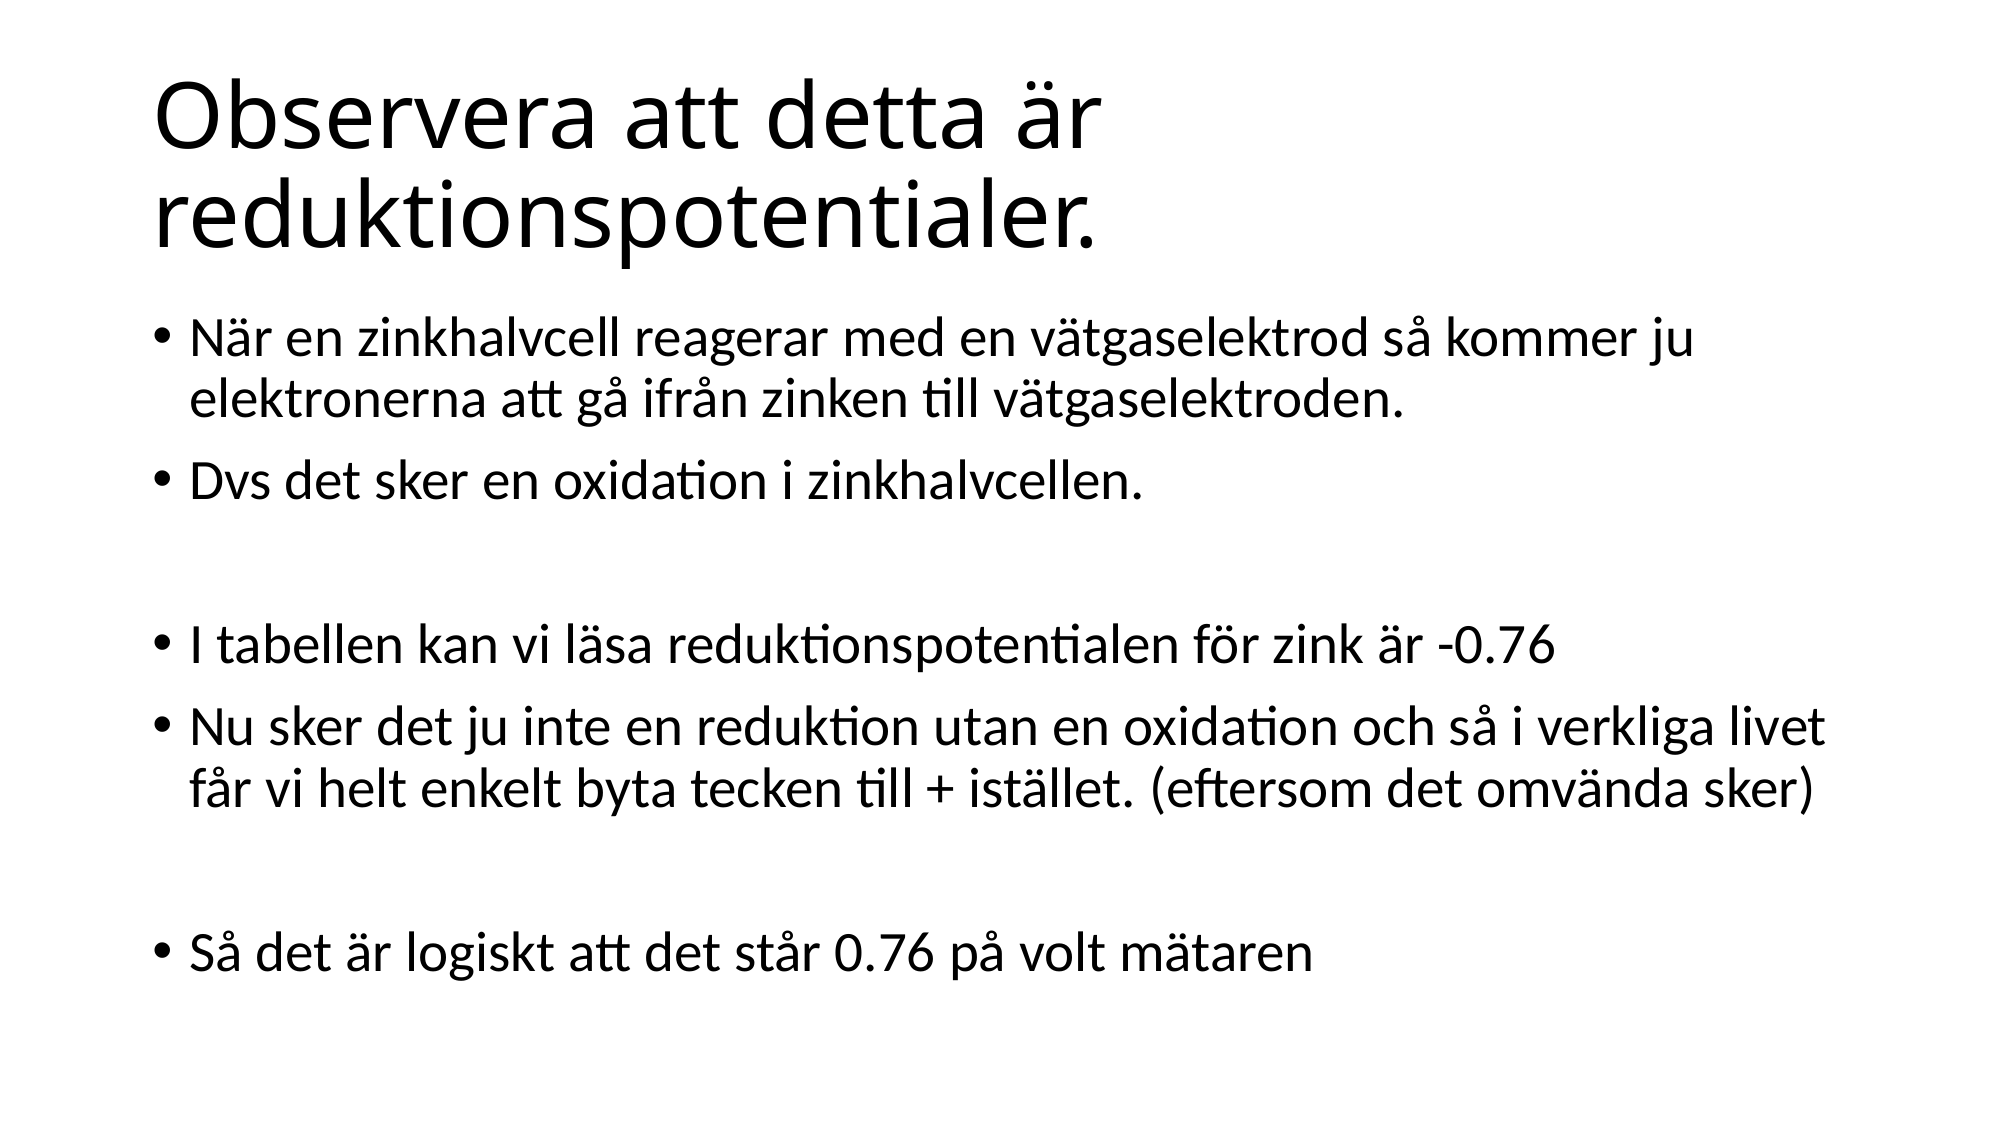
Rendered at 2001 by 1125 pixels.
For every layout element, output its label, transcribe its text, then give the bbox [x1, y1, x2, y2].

list När en zinkhalvcell reagerar med en vätgaselektrod så kommer ju elektronerna att gå ifrån zinken till vätgaselektroden. Dvs det sker en oxidation i zinkhalvcellen. I tabellen kan vi läsa reduktionspotentialen för zink är -0.76 Nu sker det ju inte en reduktion utan en oxidation och så i verkliga livet får vi helt enkelt byta tecken till + istället. (eftersom det omvända sker) Så det är logiskt att det står 0.76 på volt mätaren [137, 299, 1863, 1014]
title Observera att detta är reduktionspotentialer. [137, 59, 1863, 278]
